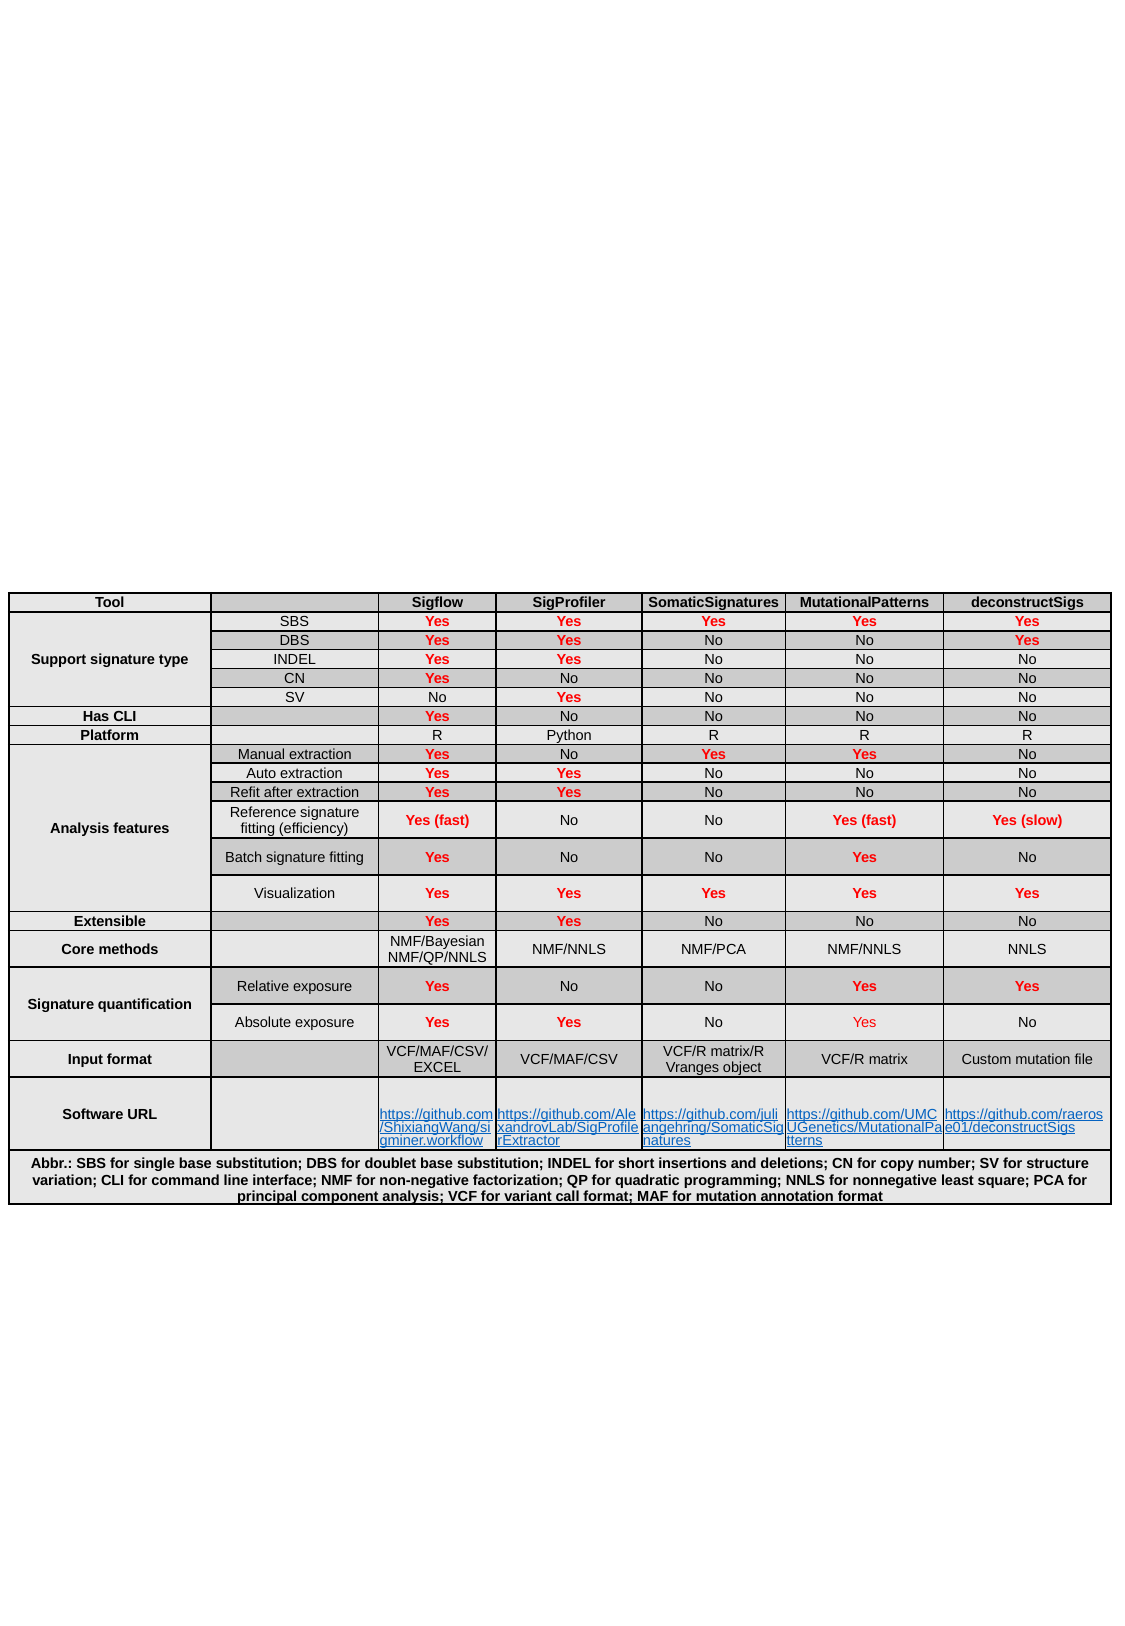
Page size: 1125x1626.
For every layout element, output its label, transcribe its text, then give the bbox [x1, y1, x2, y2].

table_cell NMF/NNLS [786, 931, 943, 966]
table_cell Yes [379, 764, 495, 781]
table_cell Core methods [10, 931, 210, 966]
table_cell No [643, 688, 785, 706]
table_cell Yes [379, 968, 495, 1003]
table_cell Reference signature fitting (efficiency) [212, 802, 378, 837]
table_cell No [643, 1005, 785, 1040]
table_cell Python [497, 726, 641, 744]
table_cell Has CLI [10, 707, 210, 725]
table_cell No [643, 968, 785, 1003]
table_cell Yes [786, 876, 943, 911]
table_cell Yes [497, 688, 641, 706]
table_cell Batch signature fitting [212, 839, 378, 874]
table_cell VCF/R matrix/R Vranges object [643, 1041, 785, 1076]
table_cell No [497, 968, 641, 1003]
table_header deconstructSigs [944, 594, 1110, 611]
table_cell Signature quantification [10, 968, 210, 1040]
table_cell VCF/R matrix [786, 1041, 943, 1076]
table_cell No [786, 912, 943, 930]
table_cell Yes [379, 745, 495, 762]
table_cell No [944, 783, 1110, 800]
table_cell No [497, 669, 641, 687]
table_cell SV [212, 688, 378, 706]
table_cell No [643, 632, 785, 649]
table_header SigProfiler [497, 594, 641, 611]
table_cell No [497, 839, 641, 874]
table_cell R [786, 726, 943, 744]
table_cell No [786, 707, 943, 725]
table_cell Yes [786, 1005, 943, 1040]
table_cell No [944, 745, 1110, 762]
table_cell https://github.com/AlexandrovLab/SigProfilerExtractor [497, 1078, 641, 1149]
table_cell NMF/NNLS [497, 931, 641, 966]
table_cell SBS [212, 613, 378, 630]
table_cell No [944, 912, 1110, 930]
table_cell Yes [643, 876, 785, 911]
table_cell Yes [497, 613, 641, 630]
table_cell [212, 931, 378, 966]
table_cell R [643, 726, 785, 744]
table_header SomaticSignatures [643, 594, 785, 611]
table_cell Yes [497, 912, 641, 930]
table_cell https://github.com/juliangehring/SomaticSignatures [643, 1078, 785, 1149]
table_cell No [497, 745, 641, 762]
table_cell Yes [379, 876, 495, 911]
table_cell CN [212, 669, 378, 687]
table_cell Yes [786, 968, 943, 1003]
table_cell Yes [379, 707, 495, 725]
table_cell Yes [497, 650, 641, 668]
table_cell Abbr.: SBS for single base substitution; DBS for doublet base substitution; INDEL for short insertions and deletions; CN for copy number; SV for structure variation; CLI for command line interface; NMF for non-negative factorization; QP for quadratic programming; NNLS for nonnegative least square; PCA for principal component analysis; VCF for variant call format; MAF for mutation annotation format [10, 1151, 1110, 1203]
table_cell Analysis features [10, 745, 210, 911]
table_cell No [497, 707, 641, 725]
table_cell VCF/MAF/CSV [497, 1041, 641, 1076]
table_cell No [643, 802, 785, 837]
table_cell https://github.com/raerose01/deconstructSigs [944, 1078, 1110, 1149]
table_cell Yes [944, 876, 1110, 911]
table_cell Yes [786, 745, 943, 762]
table_cell Yes (fast) [379, 802, 495, 837]
table_header Tool [10, 594, 210, 611]
table_cell No [944, 764, 1110, 781]
table_cell Yes [379, 912, 495, 930]
table_cell Extensible [10, 912, 210, 930]
table_cell Custom mutation file [944, 1041, 1110, 1076]
table_cell NMF/Bayesian NMF/QP/NNLS [379, 931, 495, 966]
table_cell Yes [497, 783, 641, 800]
table_cell [212, 707, 378, 725]
table_cell Yes [786, 839, 943, 874]
table_cell No [643, 650, 785, 668]
table_cell No [786, 632, 943, 649]
table_cell No [786, 688, 943, 706]
table_cell Yes [643, 613, 785, 630]
table_cell [212, 1078, 378, 1149]
table_cell Yes [379, 650, 495, 668]
table_cell [212, 912, 378, 930]
table_cell Yes [643, 745, 785, 762]
table_cell [212, 1041, 378, 1076]
table_cell Yes [379, 669, 495, 687]
table_cell Support signature type [10, 613, 210, 706]
table_cell R [379, 726, 495, 744]
table_cell Yes [379, 632, 495, 649]
table_cell No [643, 839, 785, 874]
table_cell Yes [379, 839, 495, 874]
table_cell R [944, 726, 1110, 744]
table_cell No [786, 783, 943, 800]
table_cell VCF/MAF/CSV/EXCEL [379, 1041, 495, 1076]
table_cell No [643, 669, 785, 687]
table_cell No [786, 764, 943, 781]
table_cell Yes [944, 632, 1110, 649]
table_cell Yes [379, 613, 495, 630]
table_cell Refit after extraction [212, 783, 378, 800]
table_cell No [643, 707, 785, 725]
table_cell No [643, 764, 785, 781]
table_cell No [944, 707, 1110, 725]
table_header MutationalPatterns [786, 594, 943, 611]
table_cell Yes [379, 783, 495, 800]
table_cell Yes [497, 1005, 641, 1040]
table_cell NMF/PCA [643, 931, 785, 966]
table_cell INDEL [212, 650, 378, 668]
table_cell Software URL [10, 1078, 210, 1149]
table_header Sigflow [379, 594, 495, 611]
table_cell Yes [944, 613, 1110, 630]
table_header [212, 594, 378, 611]
table_cell Platform [10, 726, 210, 744]
table_cell Yes [786, 613, 943, 630]
table_cell DBS [212, 632, 378, 649]
table_cell Yes [497, 632, 641, 649]
table_cell Yes [497, 876, 641, 911]
table_cell Yes (fast) [786, 802, 943, 837]
table_cell No [944, 839, 1110, 874]
table_cell No [643, 912, 785, 930]
table_cell Absolute exposure [212, 1005, 378, 1040]
table_cell No [786, 650, 943, 668]
table_cell No [944, 688, 1110, 706]
table_cell NNLS [944, 931, 1110, 966]
table_cell https://github.com/ShixiangWang/sigminer.workflow [379, 1078, 495, 1149]
table_cell Relative exposure [212, 968, 378, 1003]
table_cell Yes [944, 968, 1110, 1003]
table_cell Visualization [212, 876, 378, 911]
table_cell Manual extraction [212, 745, 378, 762]
table_cell Input format [10, 1041, 210, 1076]
table_cell Auto extraction [212, 764, 378, 781]
table_cell Yes (slow) [944, 802, 1110, 837]
table_cell No [944, 650, 1110, 668]
table_cell https://github.com/UMCUGenetics/MutationalPatterns [786, 1078, 943, 1149]
table_cell Yes [497, 764, 641, 781]
table_cell No [643, 783, 785, 800]
table_cell No [497, 802, 641, 837]
table_cell No [786, 669, 943, 687]
table_cell Yes [379, 1005, 495, 1040]
table_cell No [379, 688, 495, 706]
table_cell No [944, 1005, 1110, 1040]
table_cell No [944, 669, 1110, 687]
table_cell [212, 726, 378, 744]
